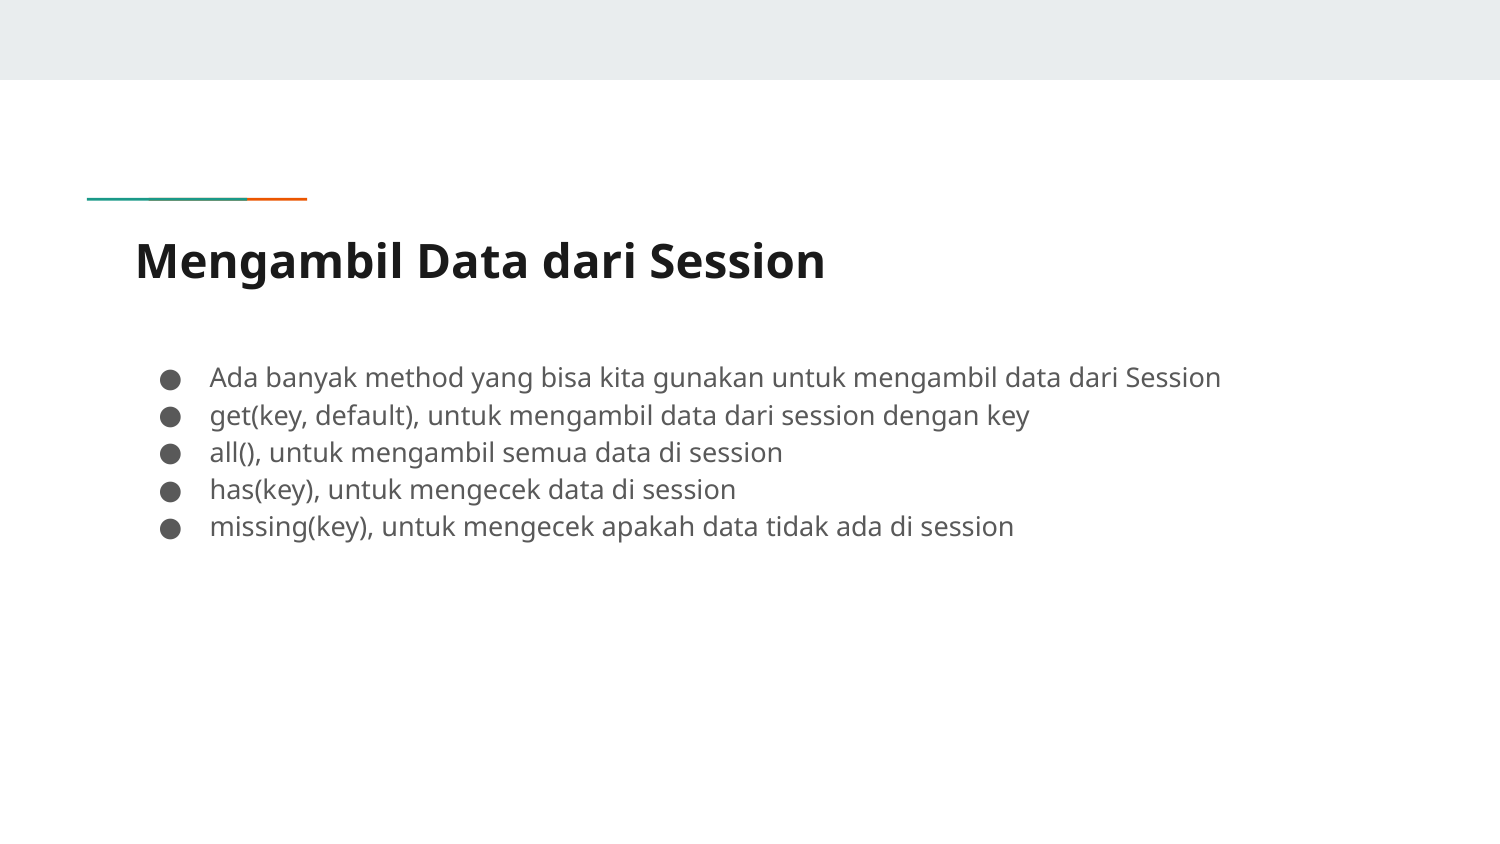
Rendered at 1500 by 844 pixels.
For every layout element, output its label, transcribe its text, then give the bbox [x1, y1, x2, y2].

title Mengambil Data dari Session [119, 216, 1381, 305]
list Ada banyak method yang bisa kita gunakan untuk mengambil data dari Session get(key, default), untuk mengambil data dari session dengan key all(), untuk mengambil semua data di session has(key), untuk mengecek data di session missing(key), untuk mengecek apakah data tidak ada di session [119, 341, 1381, 712]
